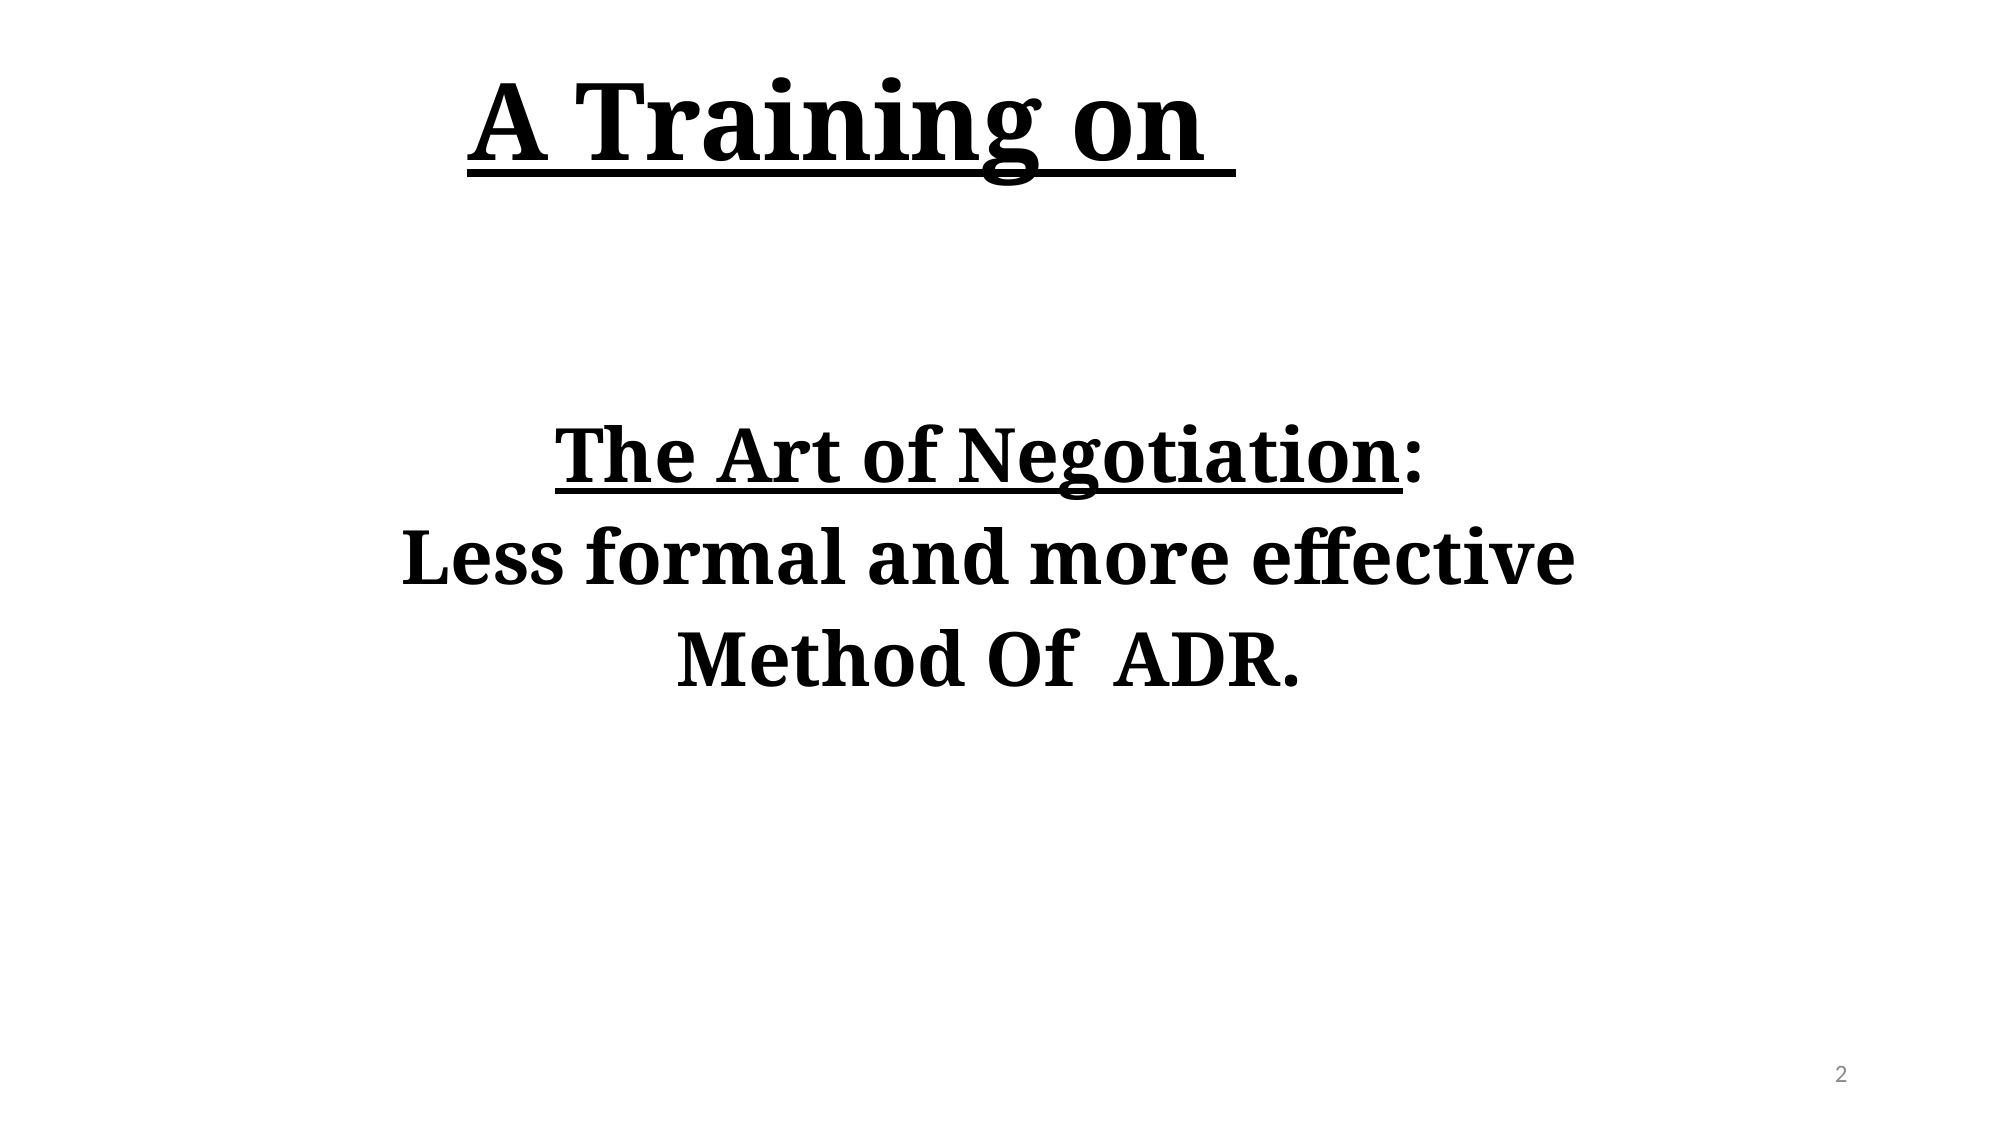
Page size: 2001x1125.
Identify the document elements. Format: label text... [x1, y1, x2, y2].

title A Training on [137, 59, 1863, 278]
slide_number 2 [1412, 1042, 1863, 1103]
list The Art of Negotiation: Less formal and more effective Method Of ADR. [137, 299, 1863, 1014]
